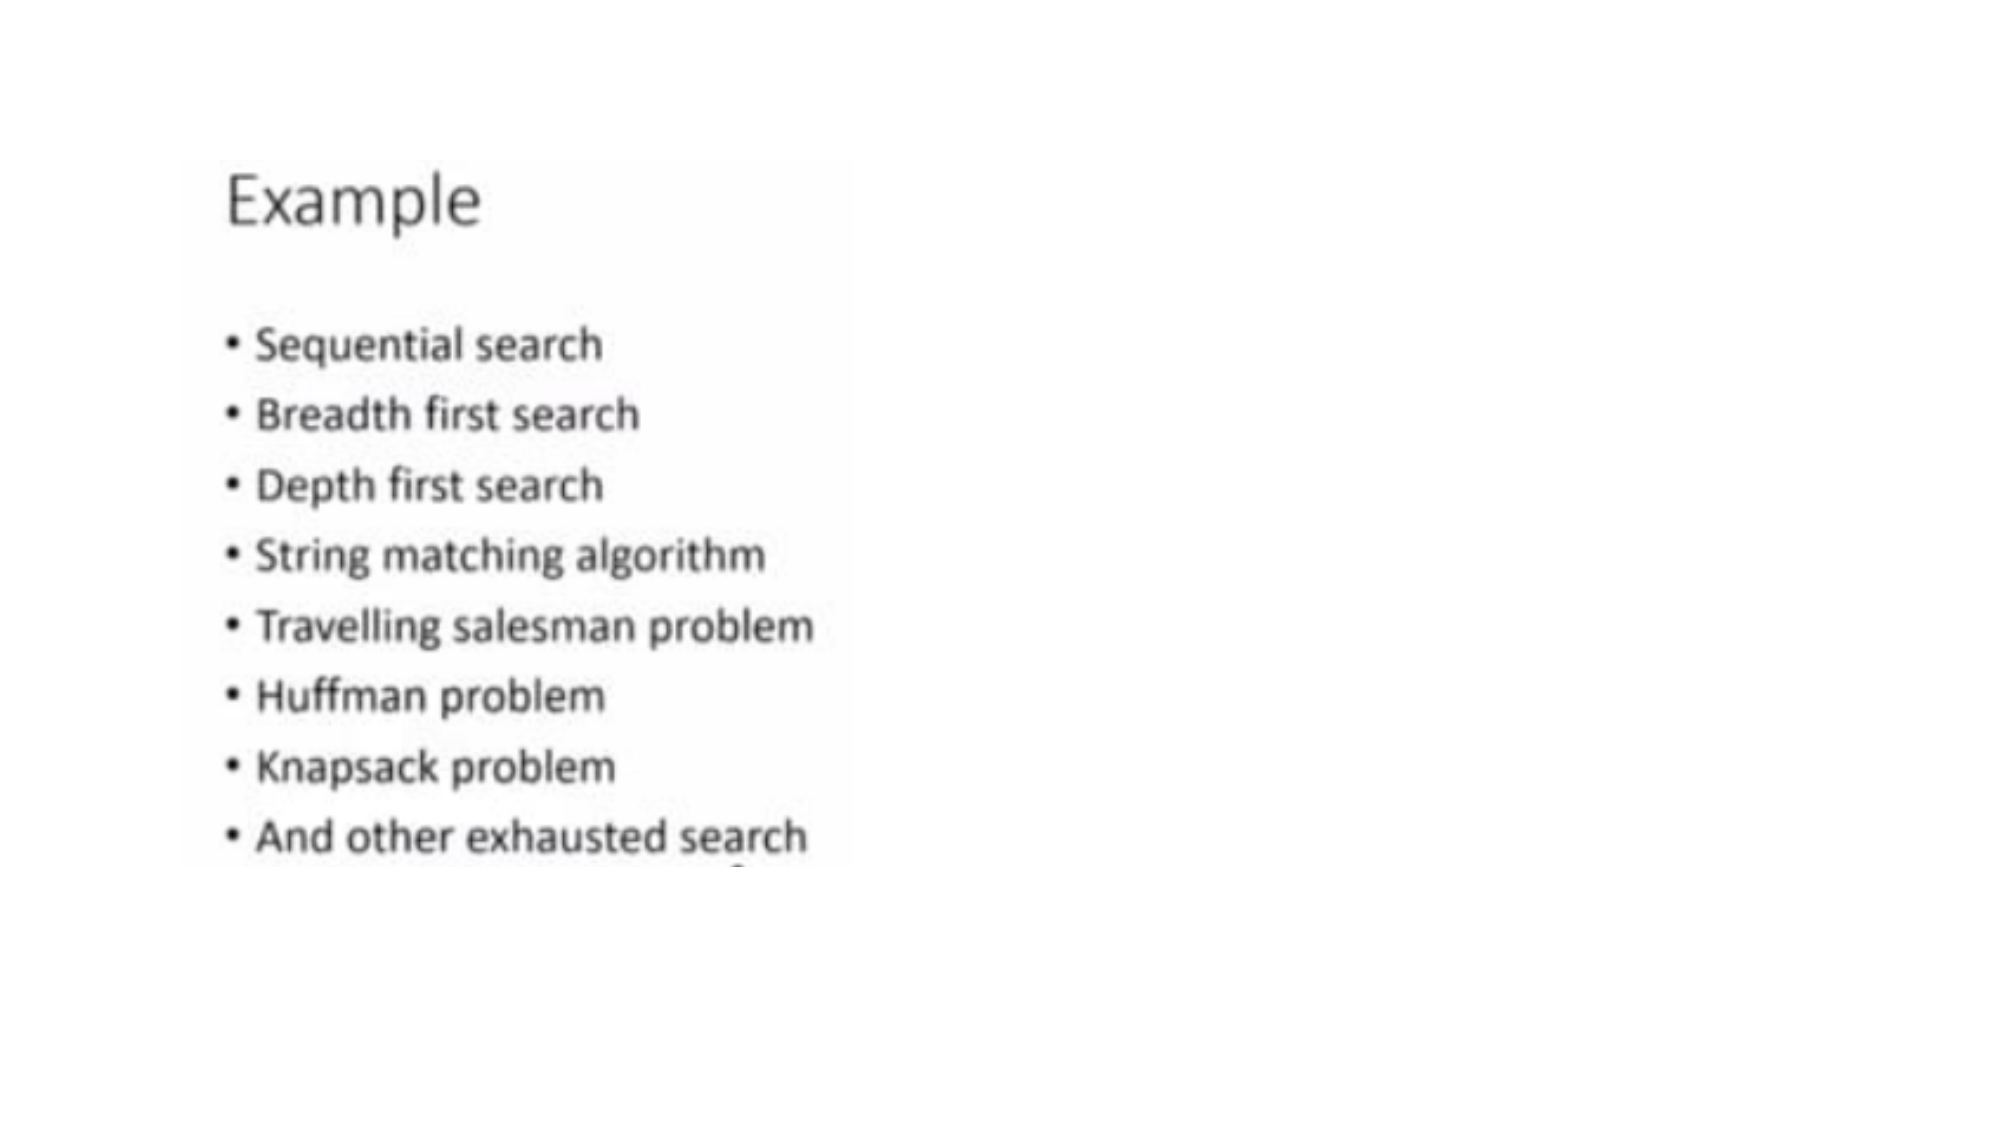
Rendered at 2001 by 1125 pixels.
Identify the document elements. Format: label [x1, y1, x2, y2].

picture [182, 160, 853, 868]
